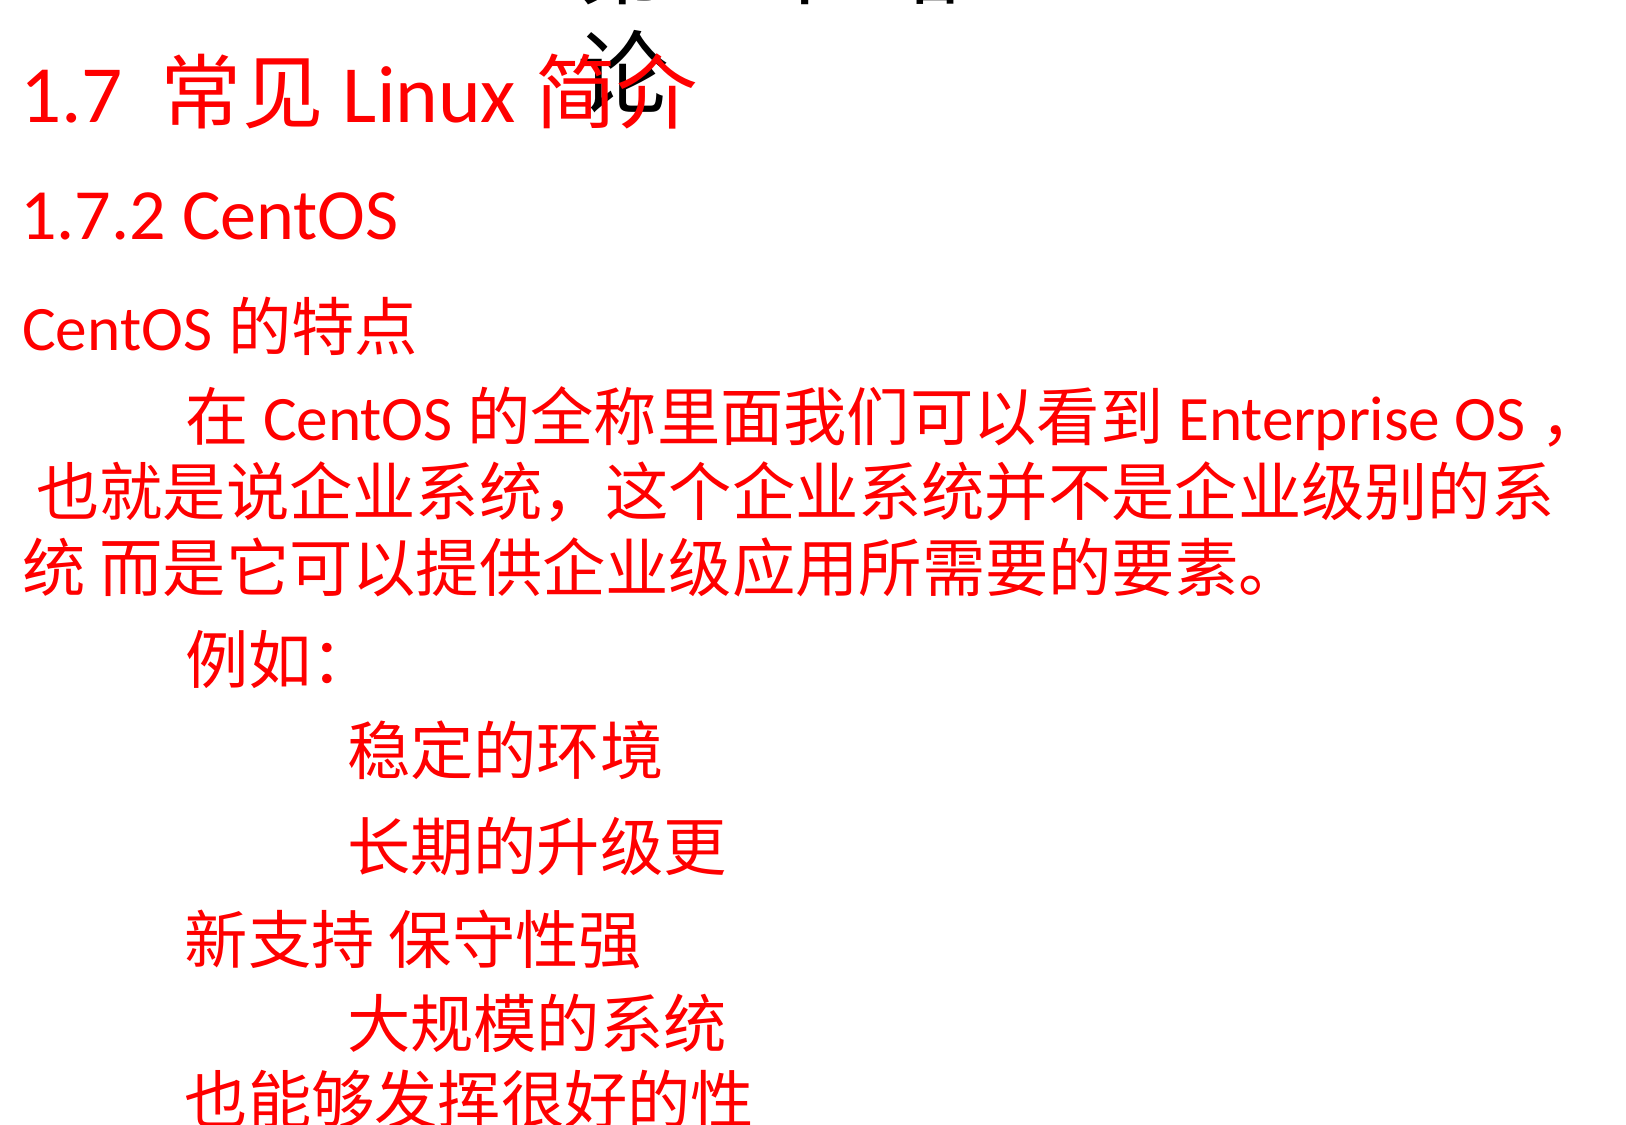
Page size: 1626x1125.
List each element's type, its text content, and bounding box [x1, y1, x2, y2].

text_box 1.7 常见Linux简介 1.7.2 CentOS CentOS的特点 在CentOS的全称里面我们可以看到Enterprise OS， 也就是说企业系统，这个企业系统并不是企业级别的系统 而是它可以提供企业级应用所需要的要素。 例如： 稳定的环境 长期的升级更新支持 保守性强 大规模的系统也能够发挥很好的性能 [17, 7, 1605, 1125]
title 第1章 绪论 [575, 0, 1050, 7]
